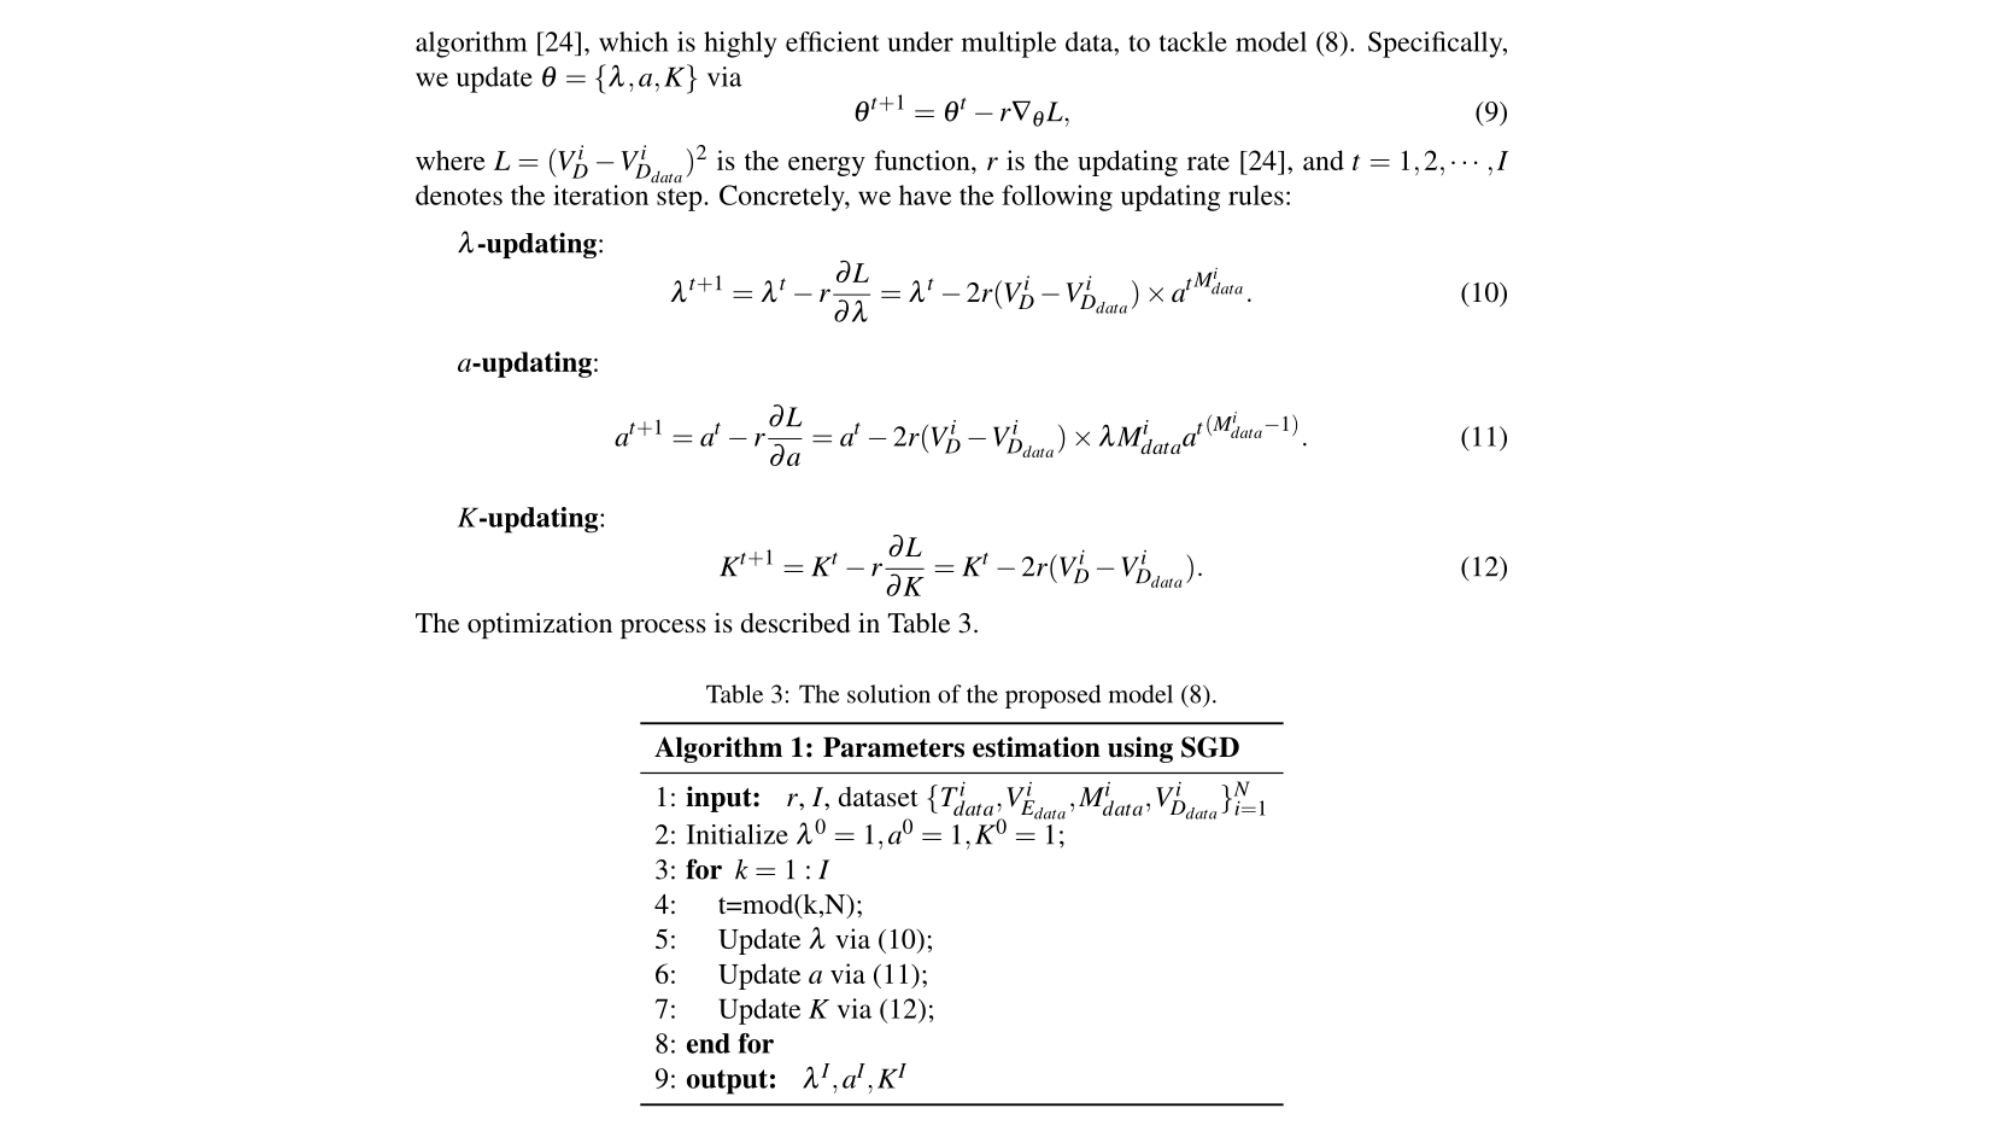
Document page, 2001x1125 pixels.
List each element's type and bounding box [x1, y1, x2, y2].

picture [375, 0, 1624, 1125]
